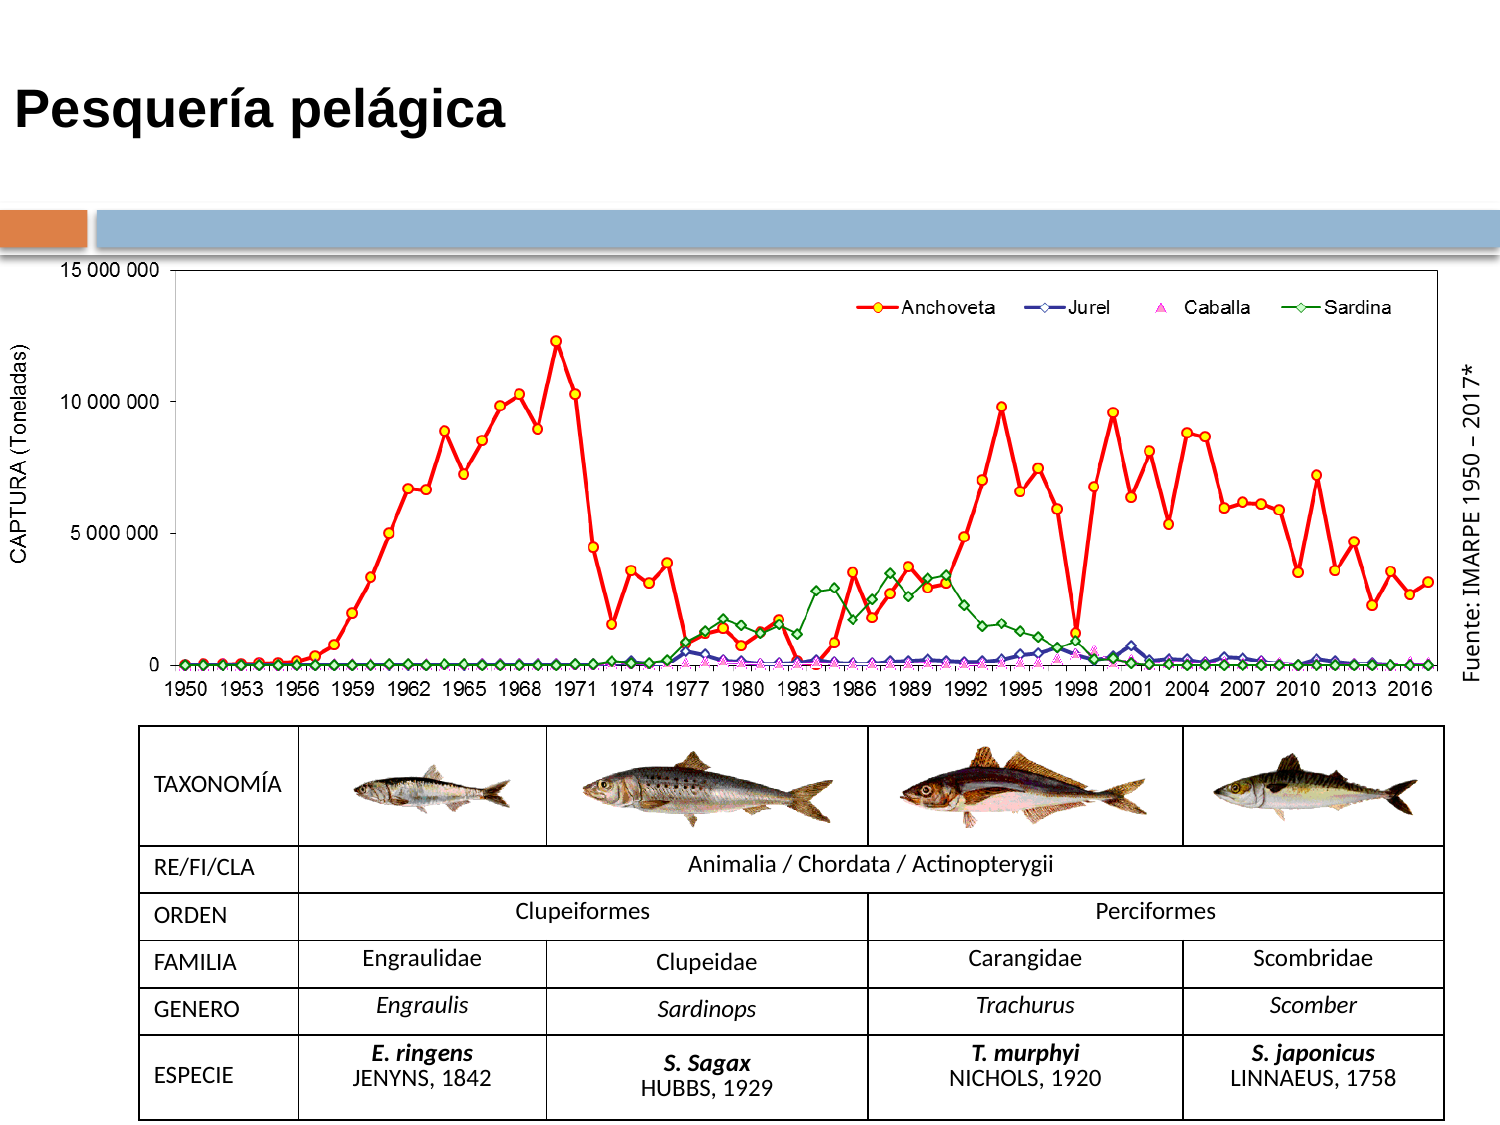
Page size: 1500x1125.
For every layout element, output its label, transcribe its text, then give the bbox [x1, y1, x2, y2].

table_cell Sardinops [547, 989, 867, 1034]
table_cell S. japonicus Linnaeus, 1758 [1184, 1036, 1443, 1119]
table_cell Trachurus [869, 989, 1182, 1034]
table_cell Scombridae [1184, 941, 1443, 987]
table_cell Engraulis [299, 989, 546, 1034]
table_cell S. Sagax Hubbs, 1929 [547, 1036, 867, 1119]
table_cell FAMILIA [140, 941, 298, 987]
picture [0, 227, 1462, 830]
table_cell Scomber [1184, 989, 1443, 1034]
text_box Fuente: IMARPE 1950 – 2017* [1466, 349, 1492, 699]
table_cell ORDEN [140, 894, 298, 940]
table_cell RE/FI/CLA [140, 847, 298, 892]
table_header [1184, 785, 1443, 845]
table_cell T. murphyi Nichols, 1920 [869, 1036, 1182, 1119]
table_header [299, 785, 546, 845]
table_header [869, 785, 1182, 845]
table_cell Animalia / Chordata / Actinopterygii [299, 847, 1443, 892]
table_header TAXONOMÍA [140, 785, 298, 845]
table_cell Perciformes [869, 894, 1443, 940]
table_cell E. ringens Jenyns, 1842 [299, 1036, 546, 1119]
table_cell Engraulidae [299, 941, 546, 987]
table_cell Clupeidae [547, 941, 867, 987]
table_cell GENERO [140, 989, 298, 1034]
table_header [547, 785, 867, 845]
table_cell Carangidae [869, 941, 1182, 987]
table_cell Clupeiformes [299, 894, 867, 940]
table_cell ESPECIE [140, 1036, 298, 1119]
text_box Pesquería pelágica [0, 66, 1353, 146]
